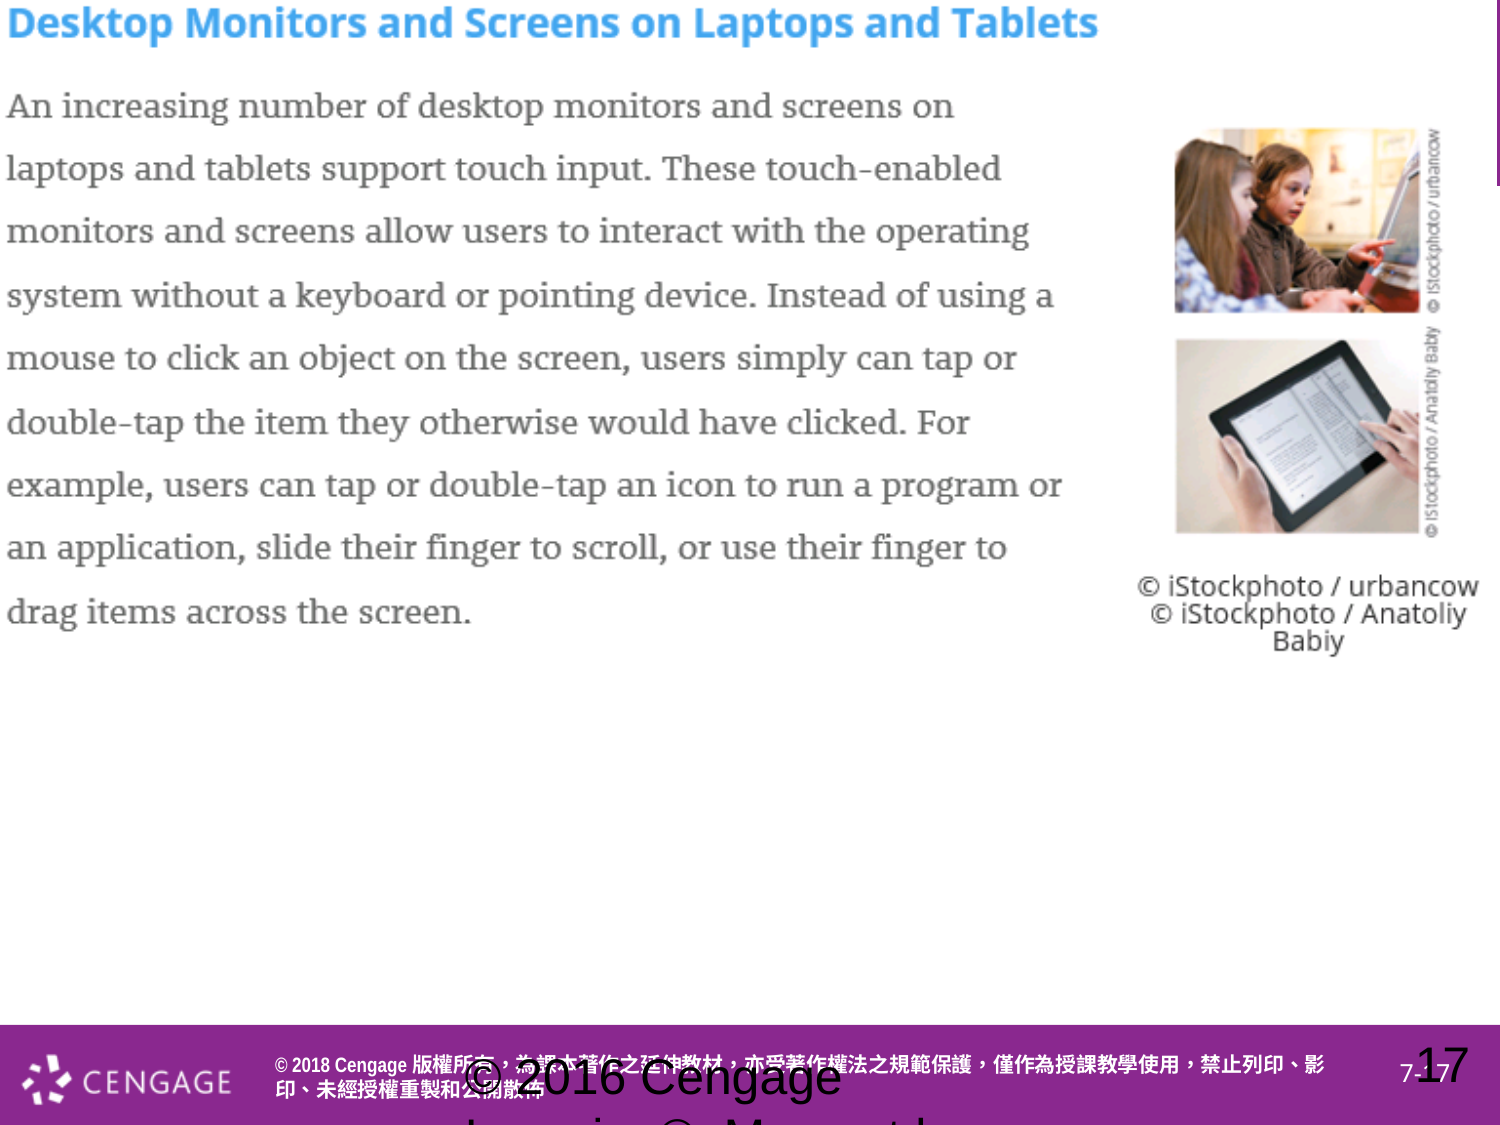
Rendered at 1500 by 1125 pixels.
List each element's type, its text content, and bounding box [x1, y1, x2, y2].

picture [0, 0, 1497, 663]
slide_number <number> [1400, 1025, 1500, 1125]
picture [12, 1045, 236, 1113]
footer © 2016 Cengage Learning®. May not be scanned, copied or duplicated, or posted to a publicly accessible website, in whole or in part. [450, 1037, 1075, 1113]
